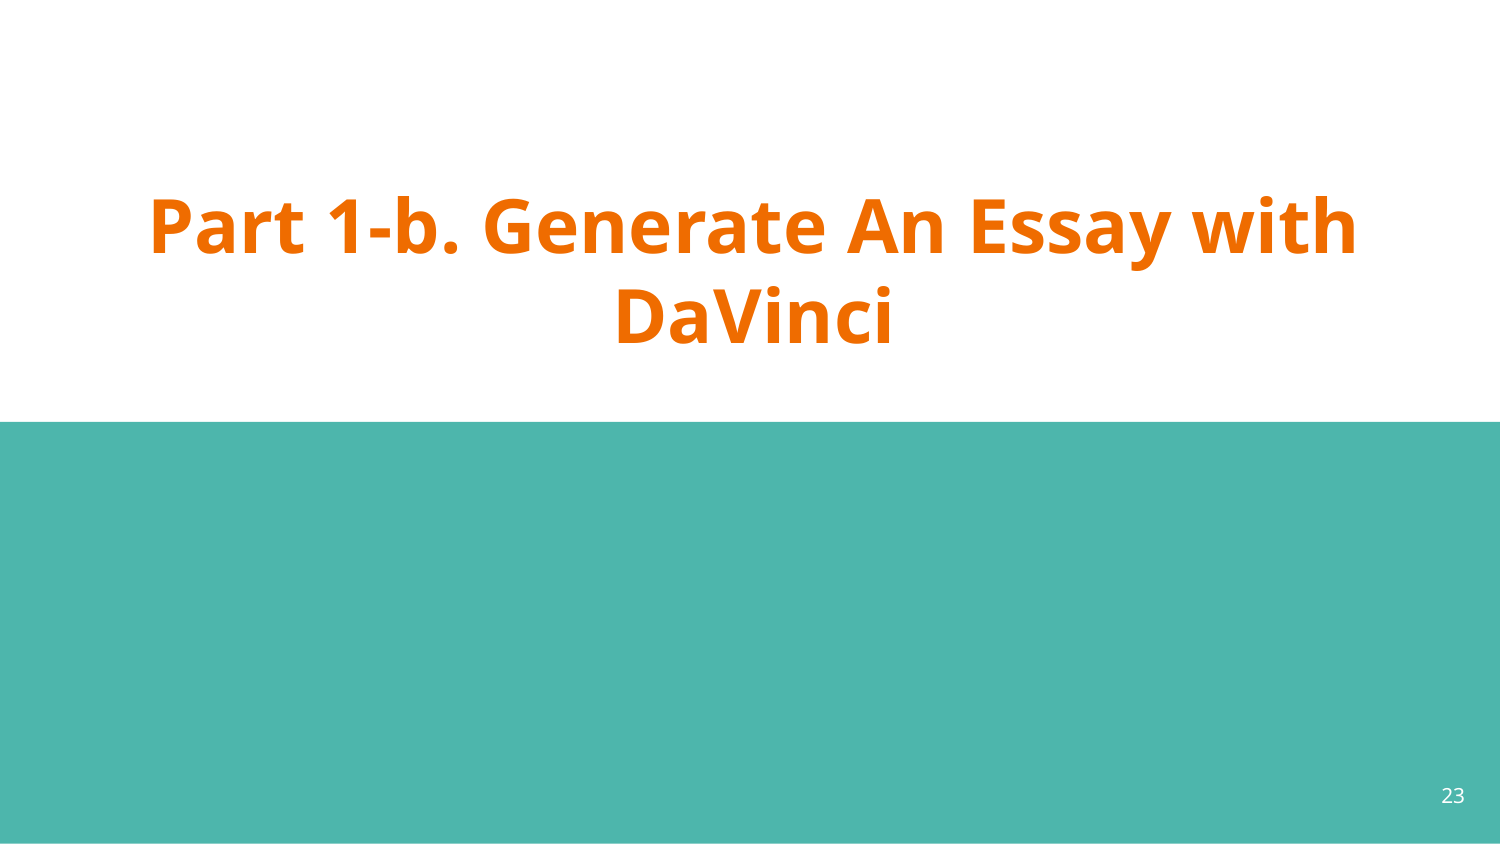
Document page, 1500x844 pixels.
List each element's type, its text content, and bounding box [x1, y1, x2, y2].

slide_number 23 [1389, 764, 1480, 830]
title Part 1-b. Generate An Essay with DaVinci [51, 133, 1458, 403]
